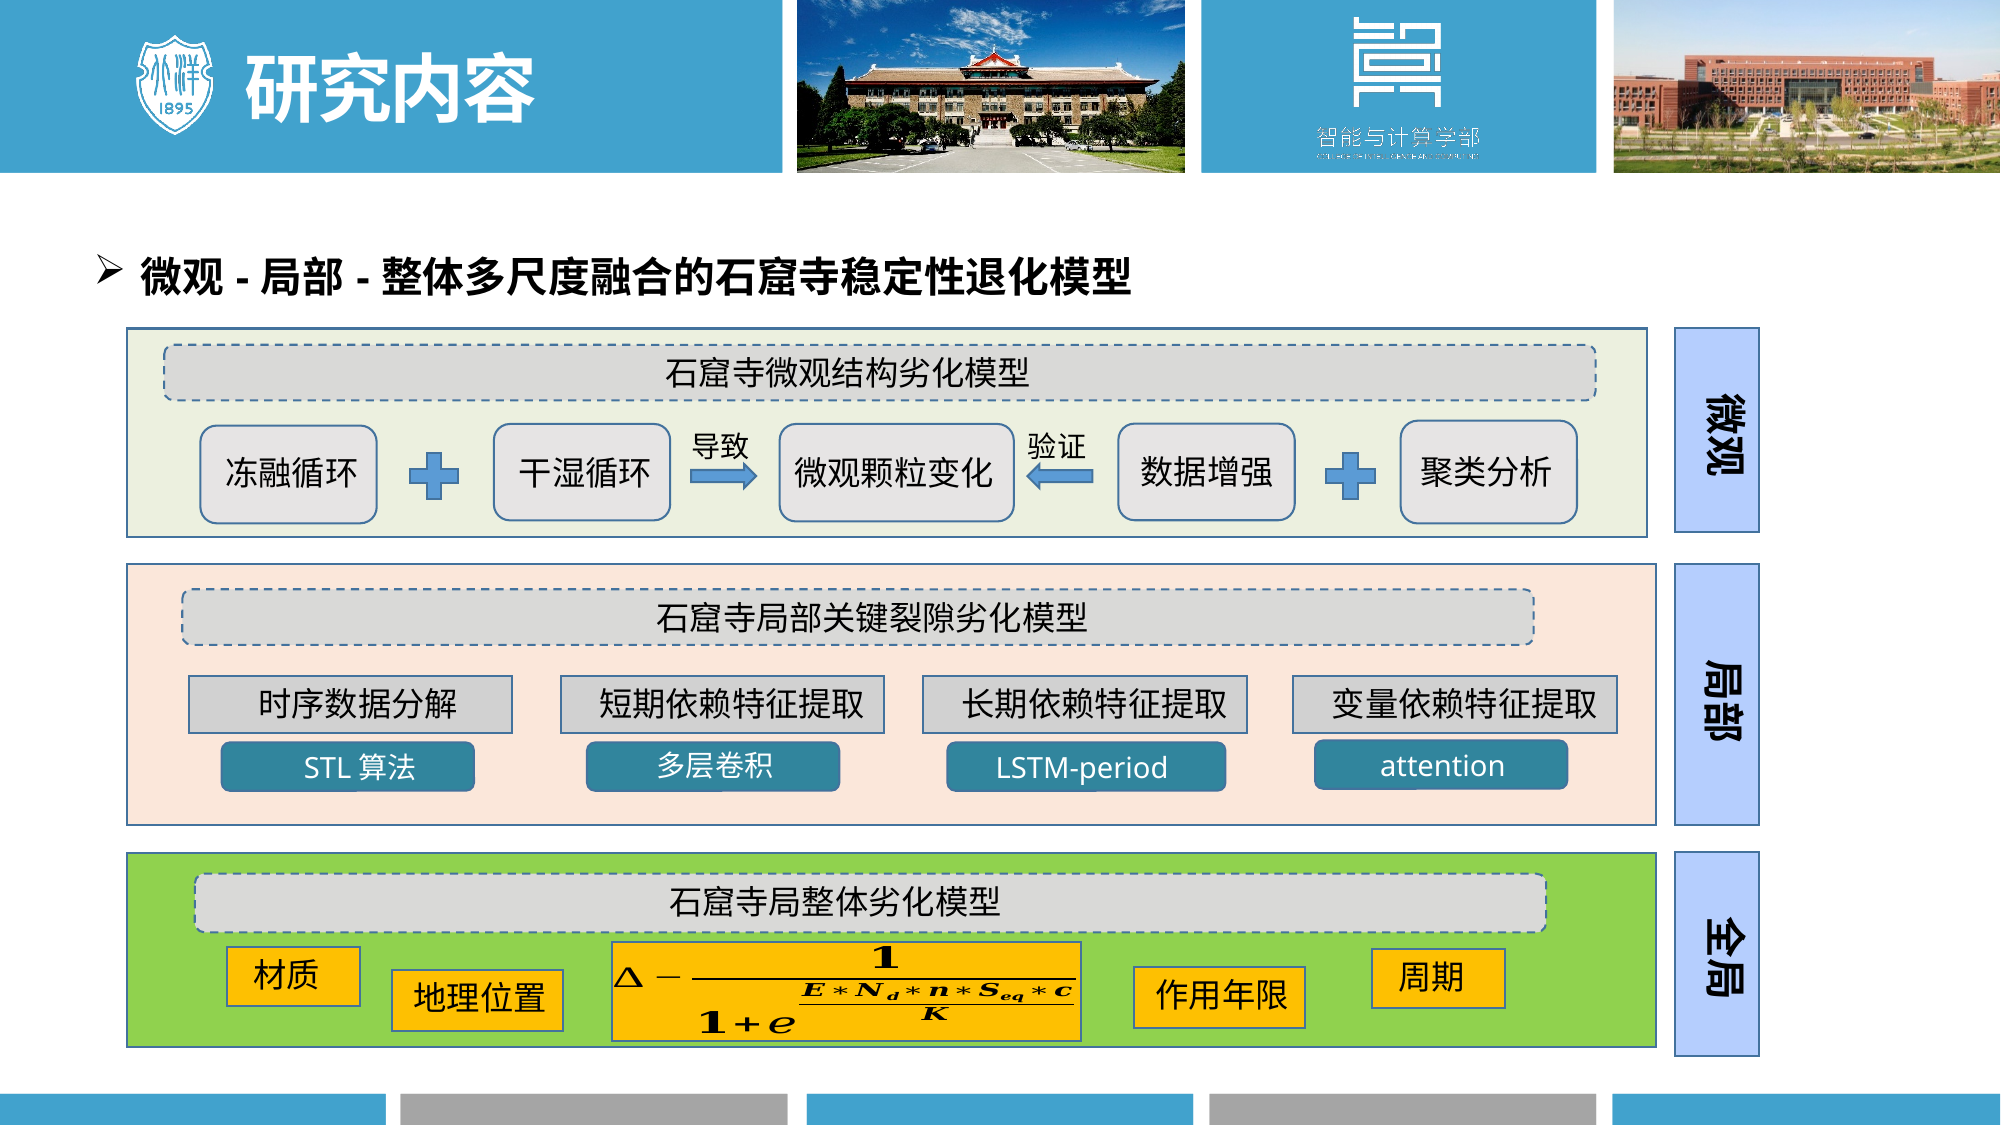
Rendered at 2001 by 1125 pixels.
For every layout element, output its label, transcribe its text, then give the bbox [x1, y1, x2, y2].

picture [1317, 17, 1479, 159]
text_box [1208, 1093, 1597, 1125]
picture [1613, 0, 2000, 173]
text_box [690, 471, 758, 491]
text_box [493, 423, 671, 521]
picture [797, 0, 1185, 173]
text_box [221, 742, 474, 793]
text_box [1372, 948, 1505, 1009]
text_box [947, 742, 1226, 793]
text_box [164, 344, 1596, 401]
text_box 验证 [1013, 420, 1108, 471]
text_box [1674, 328, 1760, 533]
text_box [400, 1093, 788, 1125]
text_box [1315, 739, 1568, 790]
text_box [1025, 471, 1094, 491]
picture [111, 28, 244, 148]
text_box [1400, 420, 1577, 524]
text_box [806, 1093, 1194, 1125]
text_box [391, 970, 588, 1032]
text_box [560, 675, 909, 734]
text_box [1325, 452, 1376, 500]
text_box [1200, 0, 1597, 174]
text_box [586, 739, 840, 791]
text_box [1674, 851, 1760, 1056]
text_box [227, 946, 361, 1006]
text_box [779, 423, 1025, 522]
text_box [1133, 967, 1330, 1029]
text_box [923, 675, 1271, 734]
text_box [200, 425, 377, 524]
text_box [126, 327, 1648, 538]
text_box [1293, 675, 1641, 734]
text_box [182, 589, 1534, 645]
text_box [188, 675, 512, 734]
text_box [1118, 423, 1295, 521]
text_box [126, 853, 1657, 1047]
text_box [126, 563, 1657, 826]
text_box [409, 452, 459, 500]
text_box 研究内容 [0, 0, 783, 174]
table_header 微观-局部-整体多尺度融合的石窟寺稳定性退化模型 [92, 242, 1503, 305]
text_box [1674, 563, 1760, 831]
text_box [0, 1093, 387, 1125]
text_box [1612, 1093, 2000, 1125]
text_box 导致 [676, 420, 771, 471]
